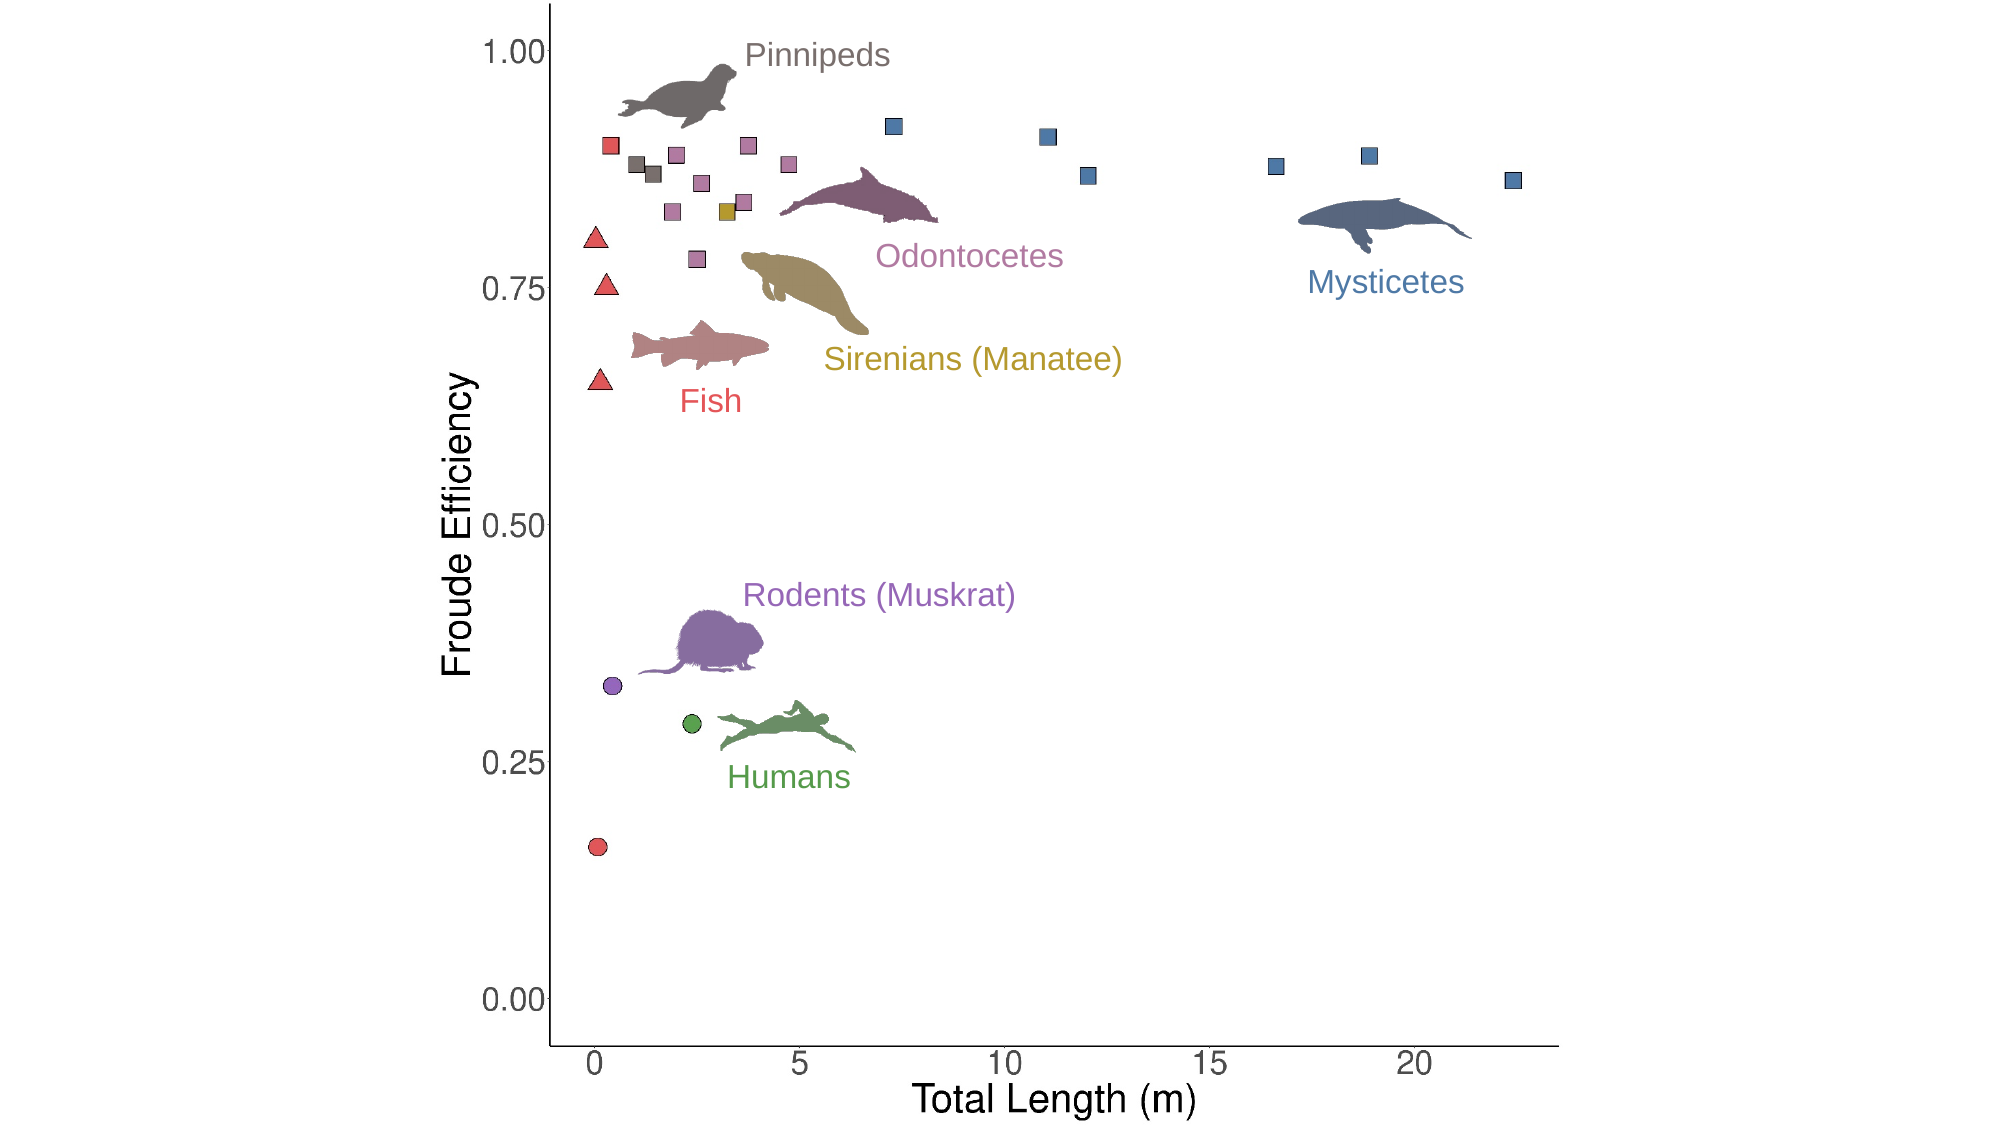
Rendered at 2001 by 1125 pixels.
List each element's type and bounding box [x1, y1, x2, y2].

text_box [437, 0, 1563, 1125]
